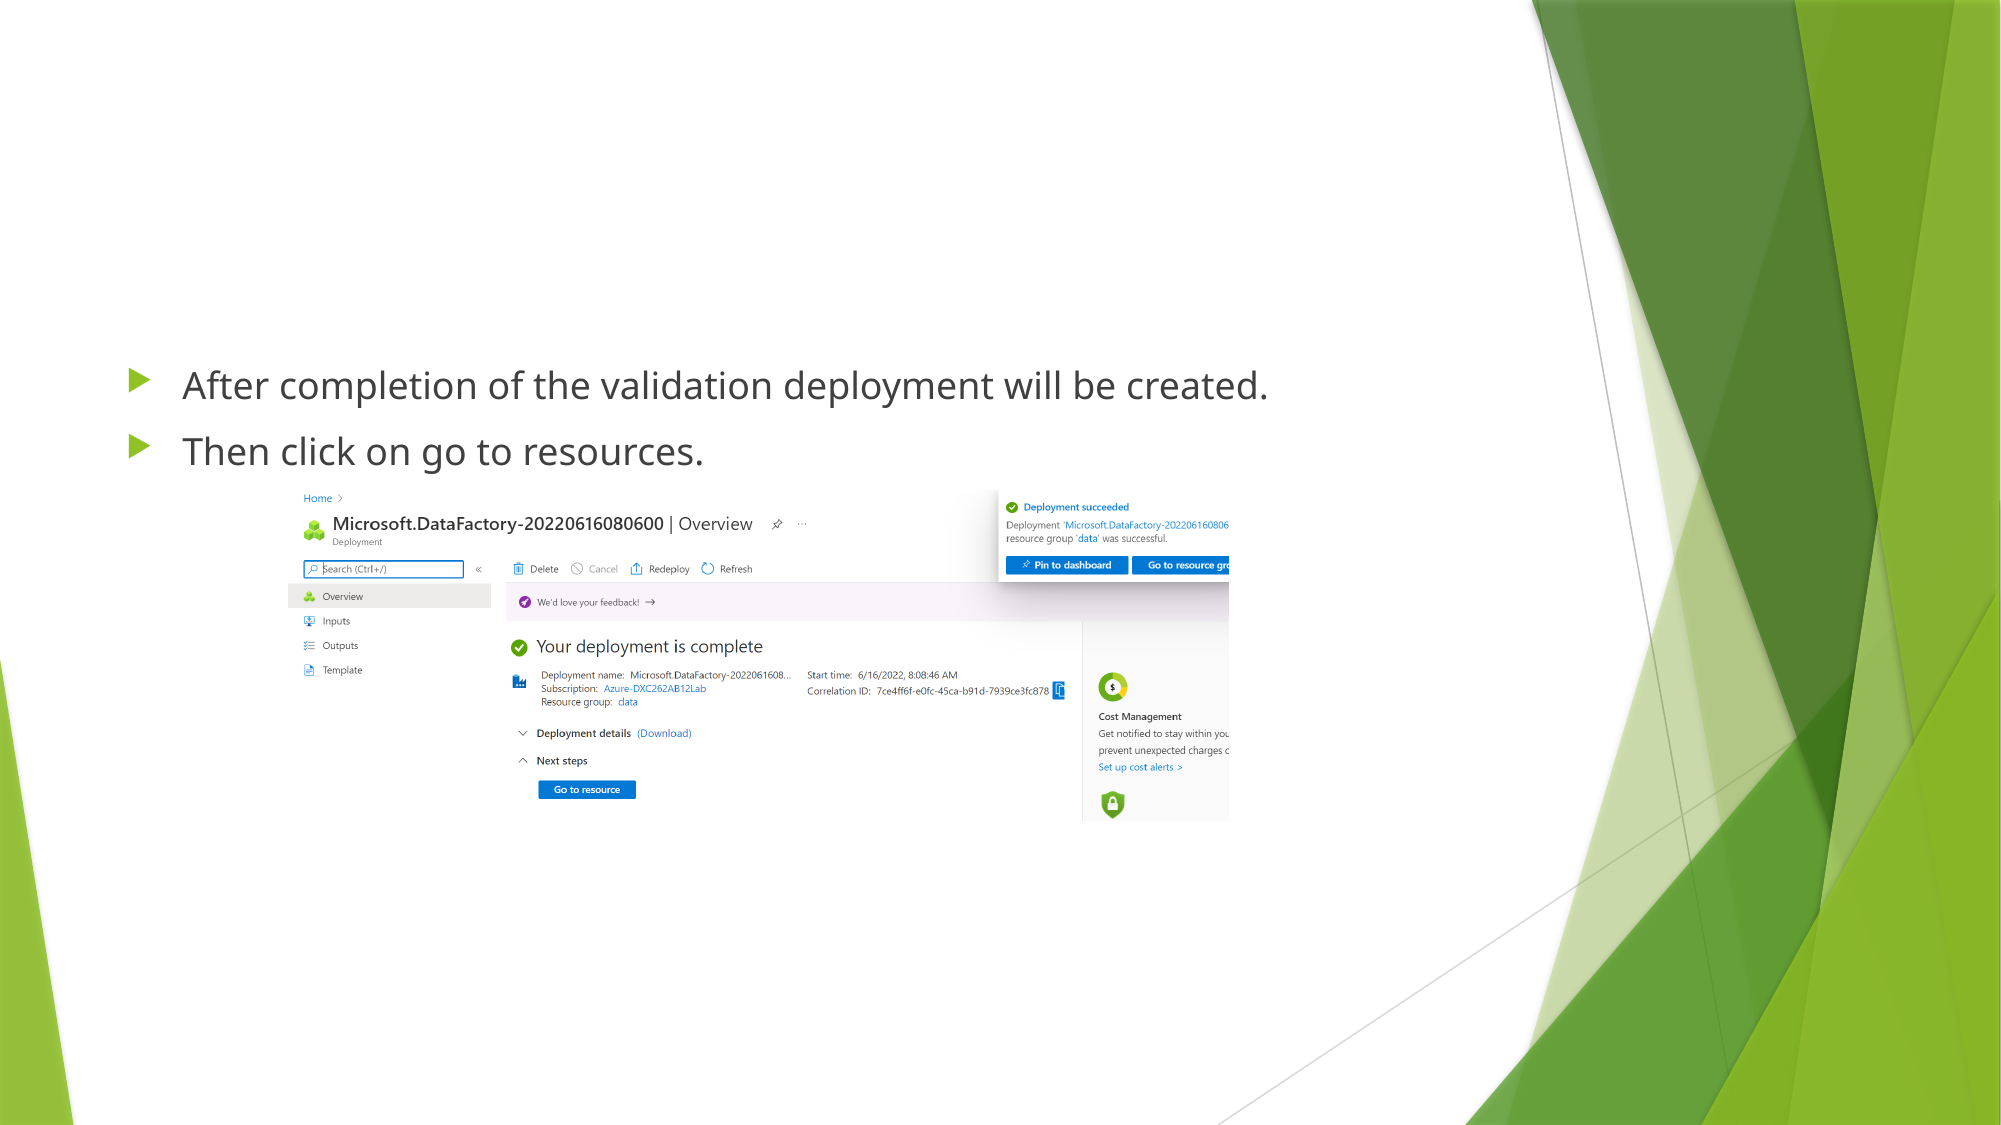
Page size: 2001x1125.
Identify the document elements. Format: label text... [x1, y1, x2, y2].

list After completion of the validation deployment will be created. Then click on go to resources. [111, 354, 1522, 992]
picture [287, 490, 1229, 821]
